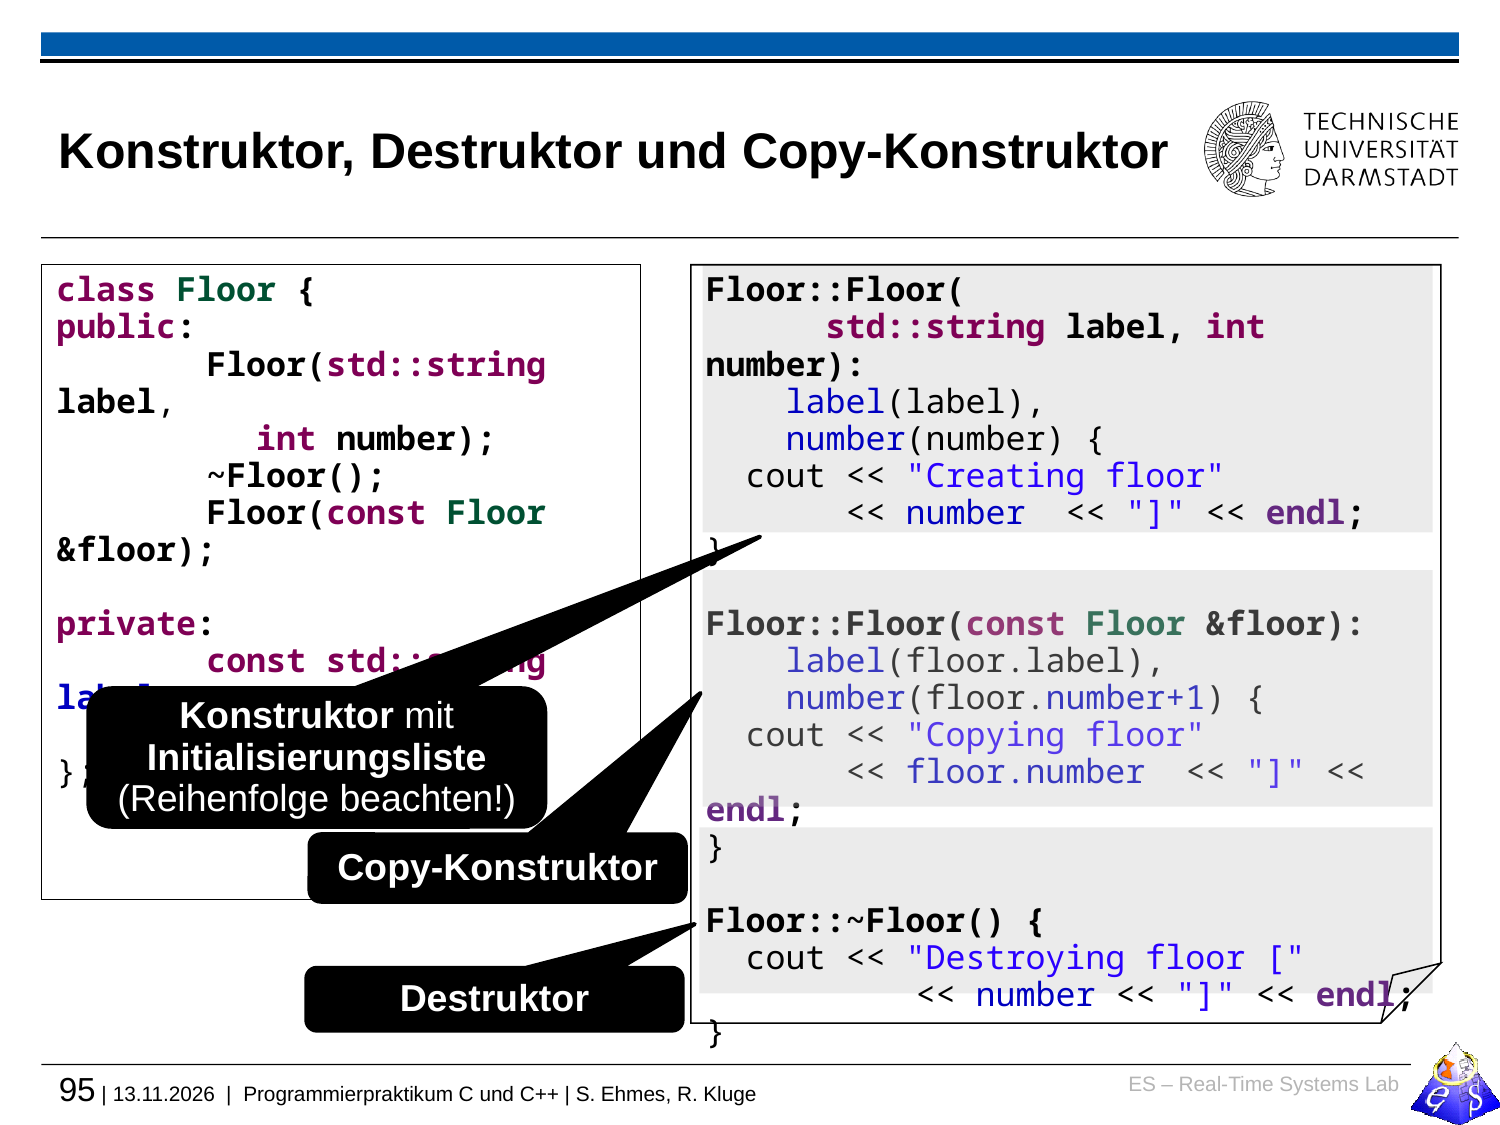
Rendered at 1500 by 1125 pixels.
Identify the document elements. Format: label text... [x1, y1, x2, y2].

text_box Copy-Konstruktor [307, 691, 702, 904]
picture [1187, 84, 1483, 214]
title Konstruktor, Destruktor und Copy-Konstruktor [58, 80, 1187, 218]
text_box [702, 570, 1433, 807]
picture [1411, 1041, 1500, 1125]
text_box Floor::Floor( std::string label, int number): label(label), number(number) { cout << "Creating floor" << number << "]" << endl; } Floor::Floor(const Floor &floor): label(floor.label), number(floor.number+1) { cout << "Copying floor" << floor.number << "]" << endl; } Floor::~Floor() { cout << "Destroying floor [" << number << "]" << endl; } [690, 264, 1441, 1024]
text_box Destruktor [304, 922, 697, 1033]
text_box Konstruktor mit Initialisierungsliste (Reihenfolge beachten!) [86, 534, 762, 829]
text_box [1412, 973, 1433, 994]
text_box class Floor { public: Floor(std::string label, int number); ~Floor(); Floor(const Floor &floor); private: const std::string label; const int number; }; [41, 264, 641, 900]
